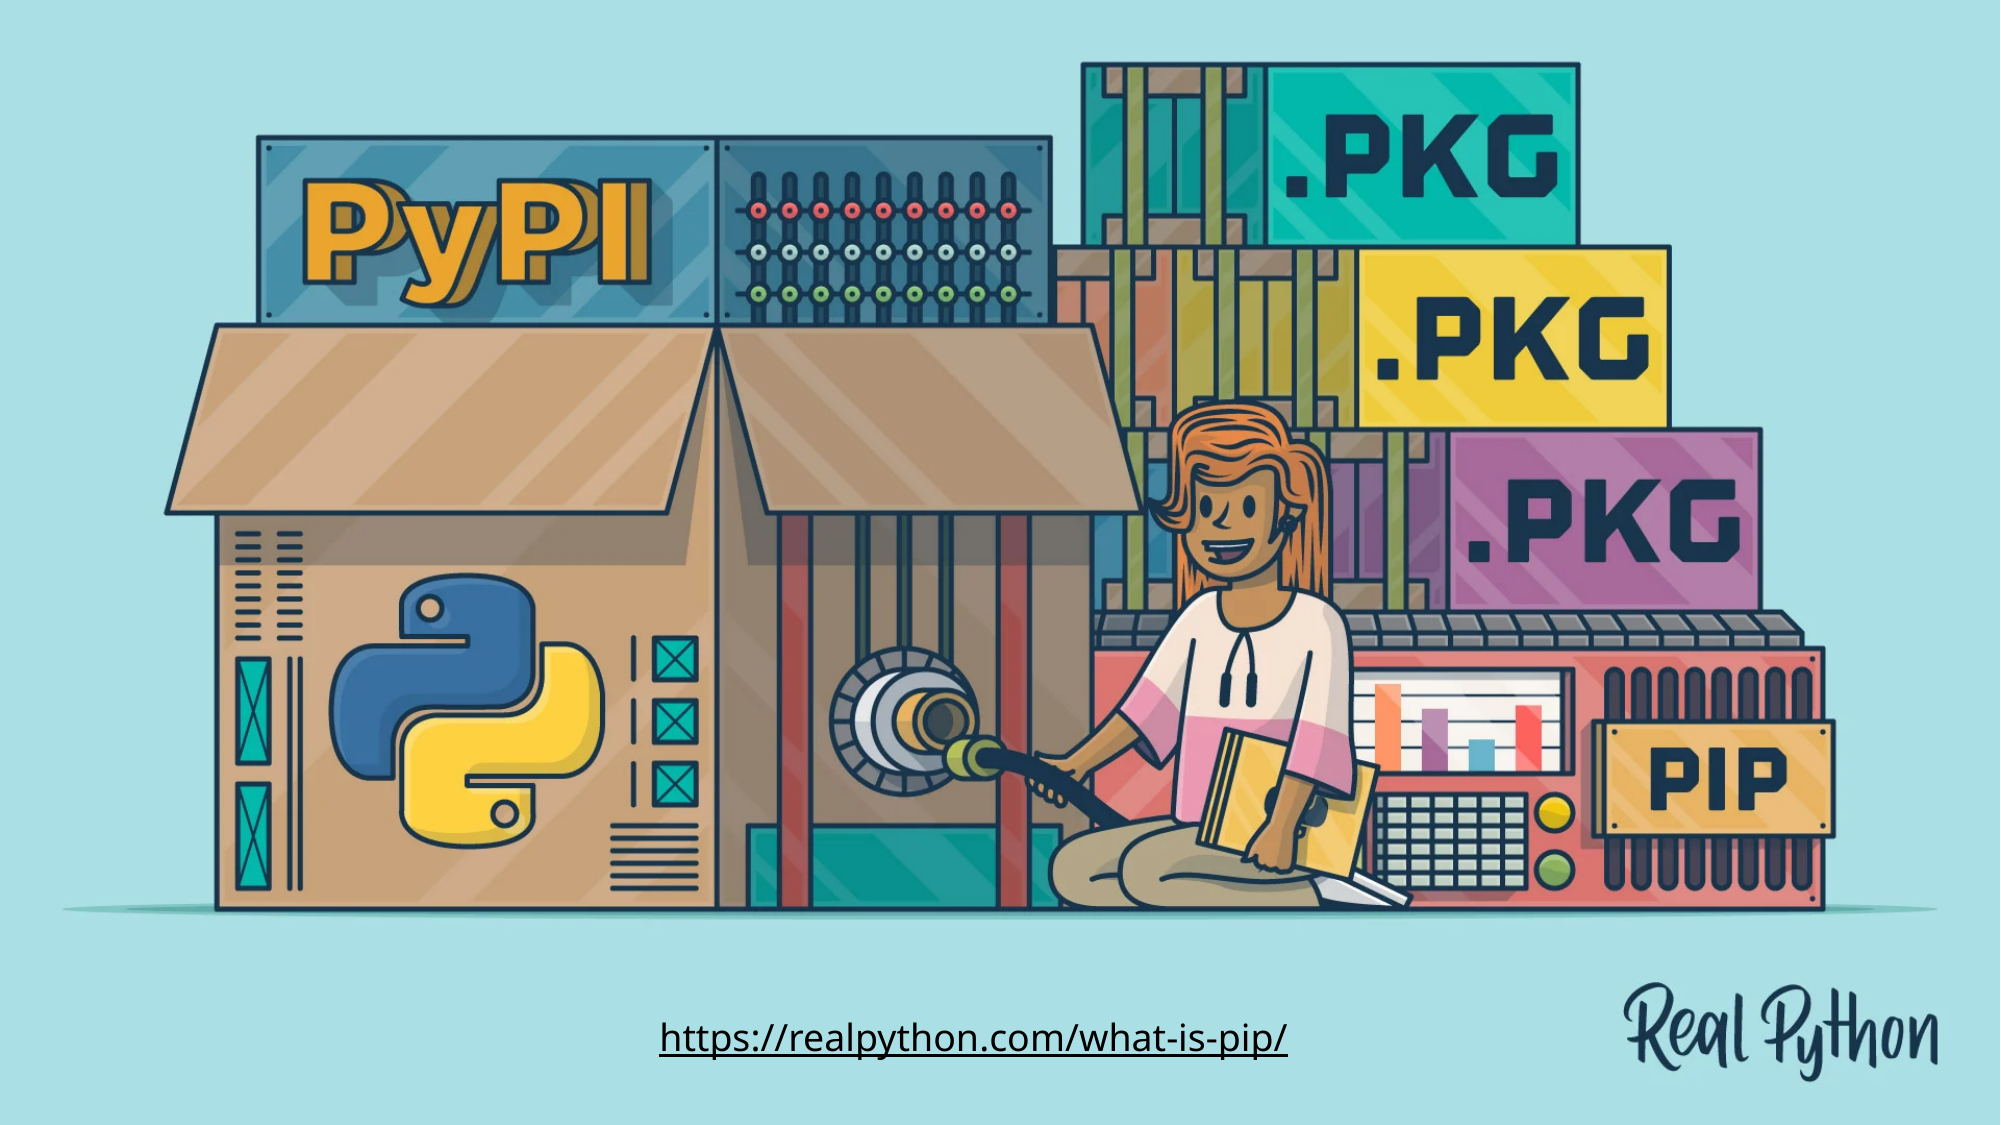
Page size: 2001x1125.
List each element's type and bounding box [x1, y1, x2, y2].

list [0, 0, 2000, 1125]
